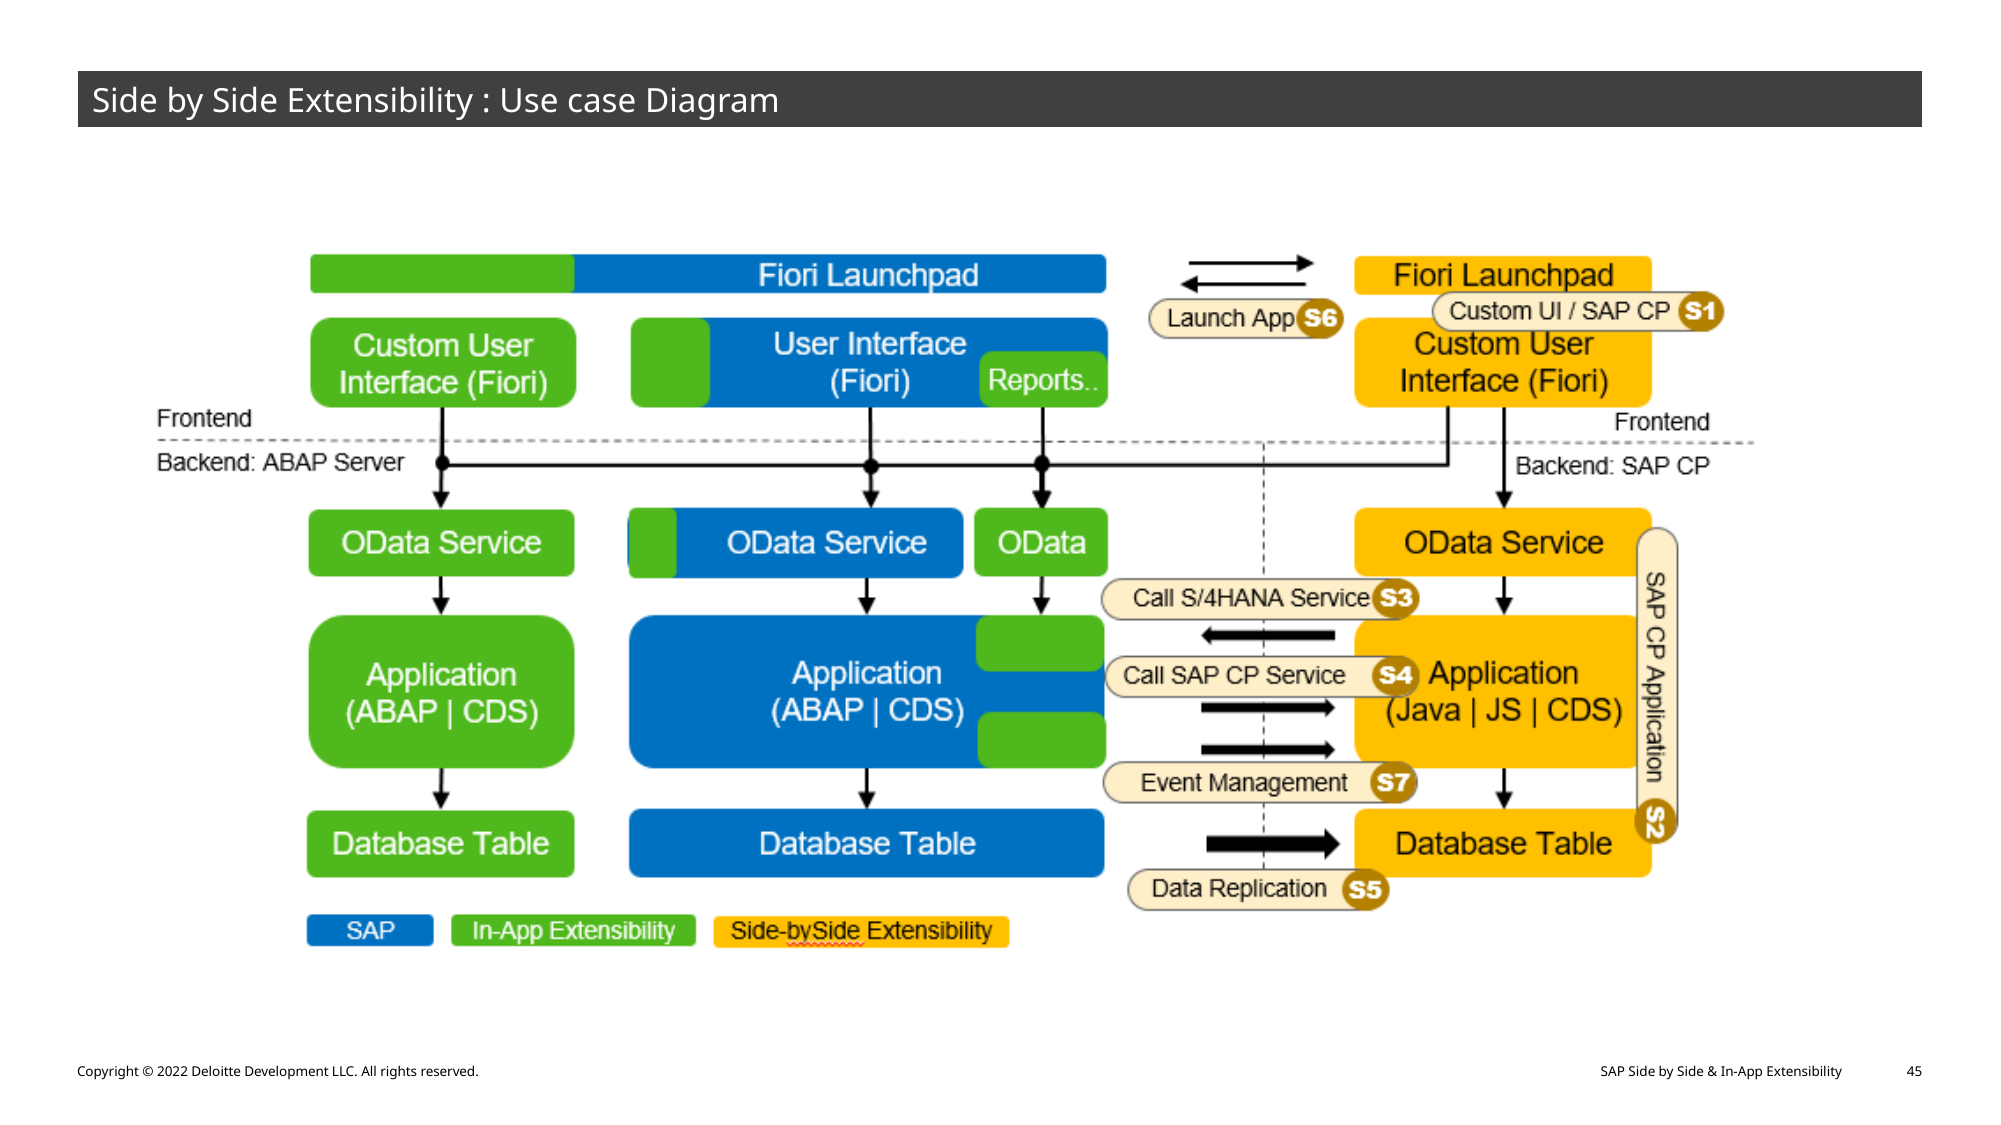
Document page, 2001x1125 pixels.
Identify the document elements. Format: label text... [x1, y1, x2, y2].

picture [133, 222, 1758, 957]
table_header Side by Side Extensibility : Use case Diagram [78, 71, 1922, 127]
